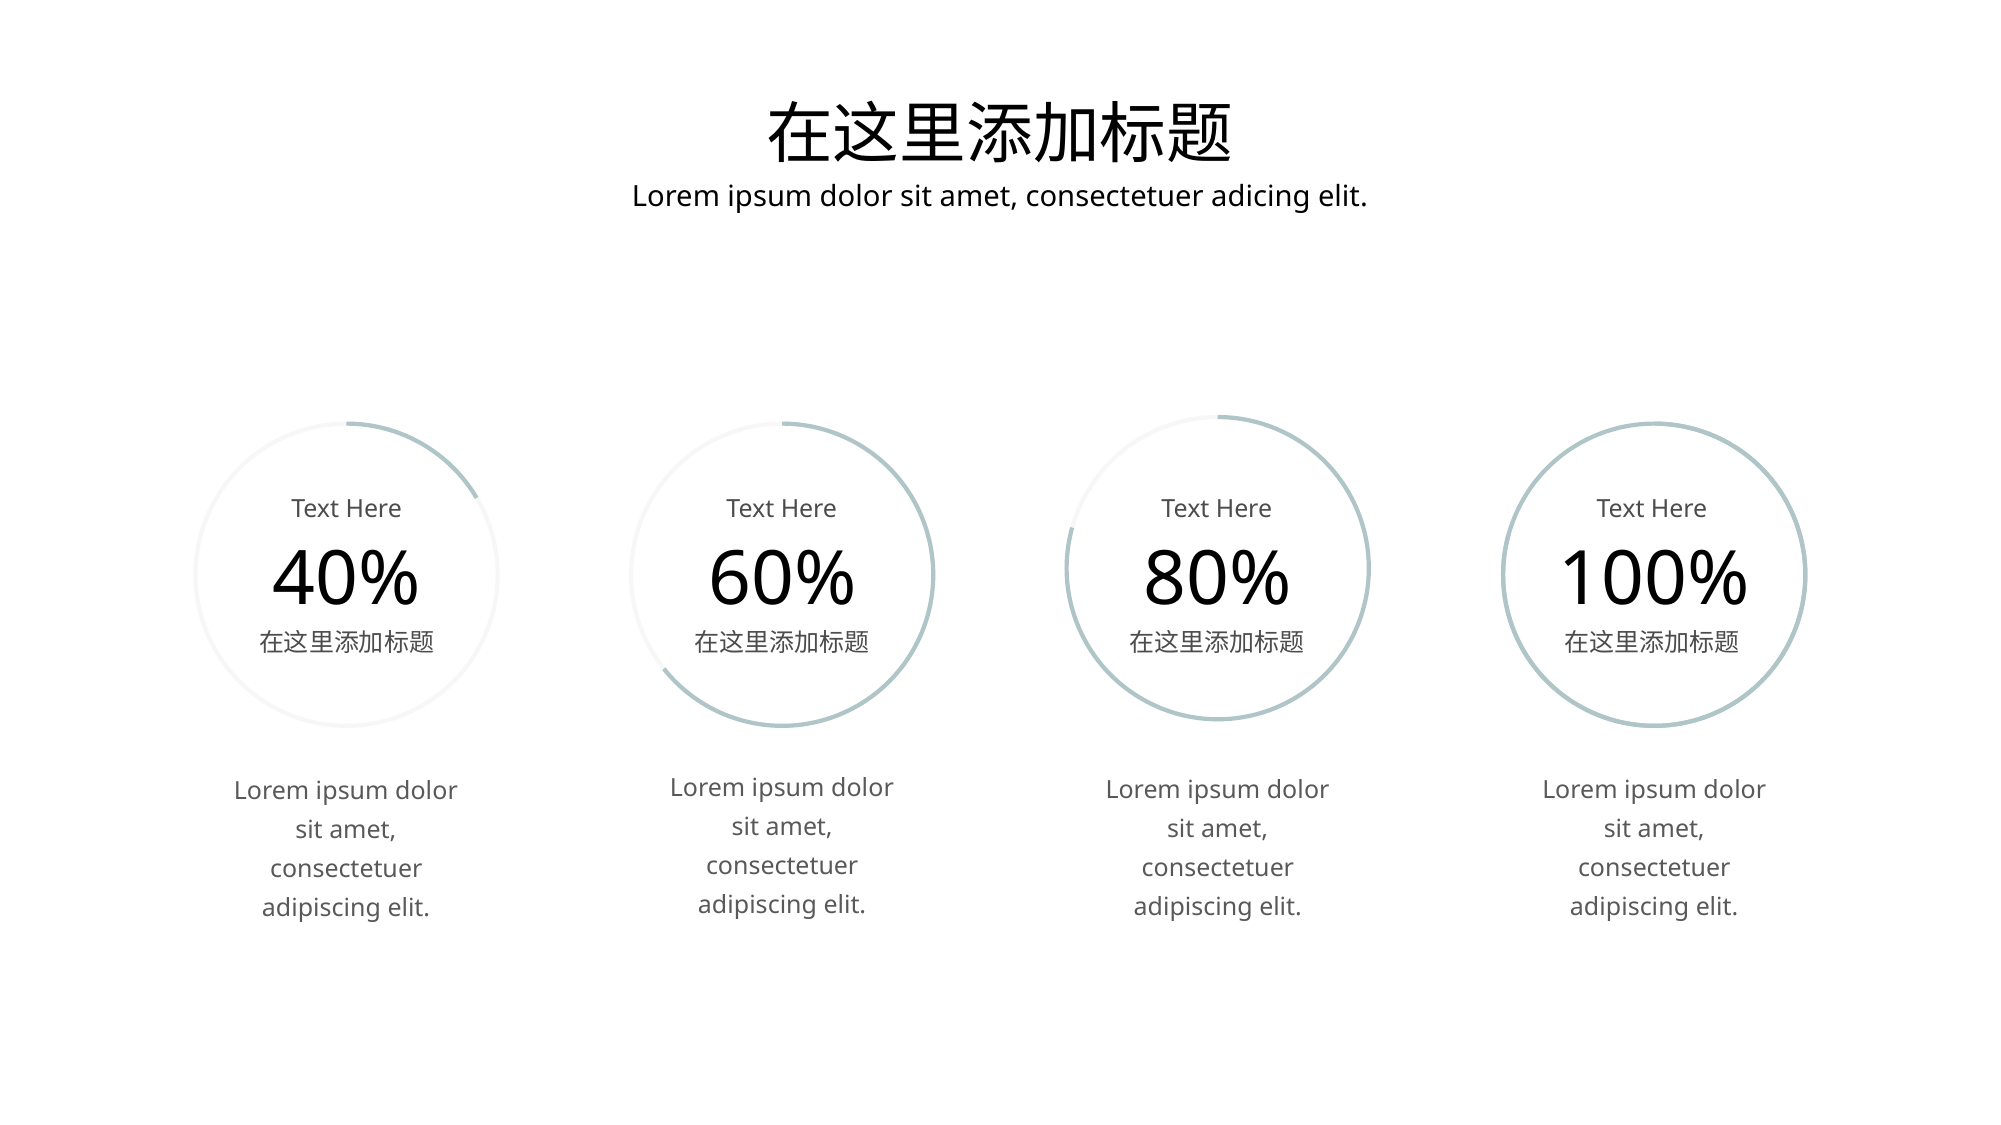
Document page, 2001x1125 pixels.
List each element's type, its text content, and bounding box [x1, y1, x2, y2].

text_box Lorem ipsum dolor sit amet, consectetuer adipiscing elit. [202, 757, 490, 929]
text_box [1503, 423, 1806, 726]
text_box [195, 423, 498, 726]
text_box Lorem ipsum dolor sit amet, consectetuer adipiscing elit. [1073, 756, 1362, 928]
text_box Lorem ipsum dolor sit amet, consectetuer adipiscing elit. [638, 755, 926, 927]
text_box Lorem ipsum dolor sit amet, consectetuer adipiscing elit. [1510, 756, 1799, 928]
text_box Lorem ipsum dolor sit amet, consectetuer adicing elit. [616, 169, 1384, 220]
text_box 在这里添加标题 [751, 83, 1249, 169]
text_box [631, 423, 934, 726]
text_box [1066, 417, 1369, 720]
